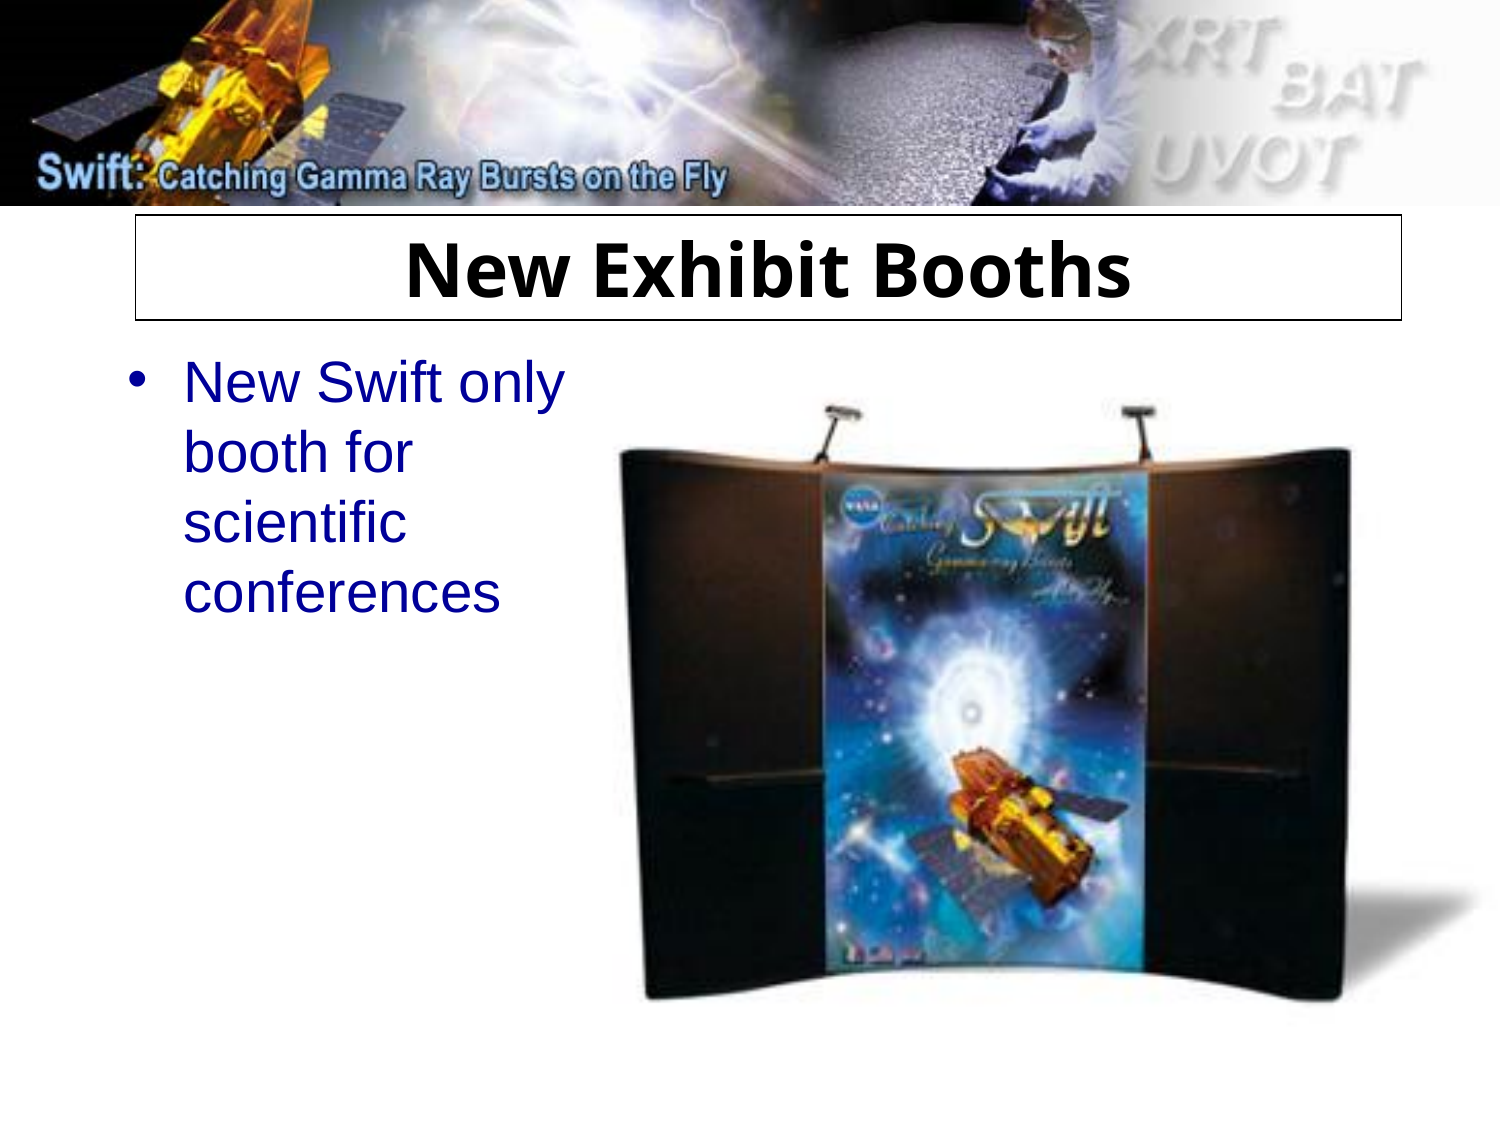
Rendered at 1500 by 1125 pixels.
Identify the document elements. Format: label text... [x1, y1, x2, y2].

picture [0, 0, 1500, 206]
picture [567, 352, 1500, 1070]
text_box New Exhibit Booths [135, 215, 1402, 320]
list New Swift only booth for scientific conferences [112, 336, 600, 1033]
